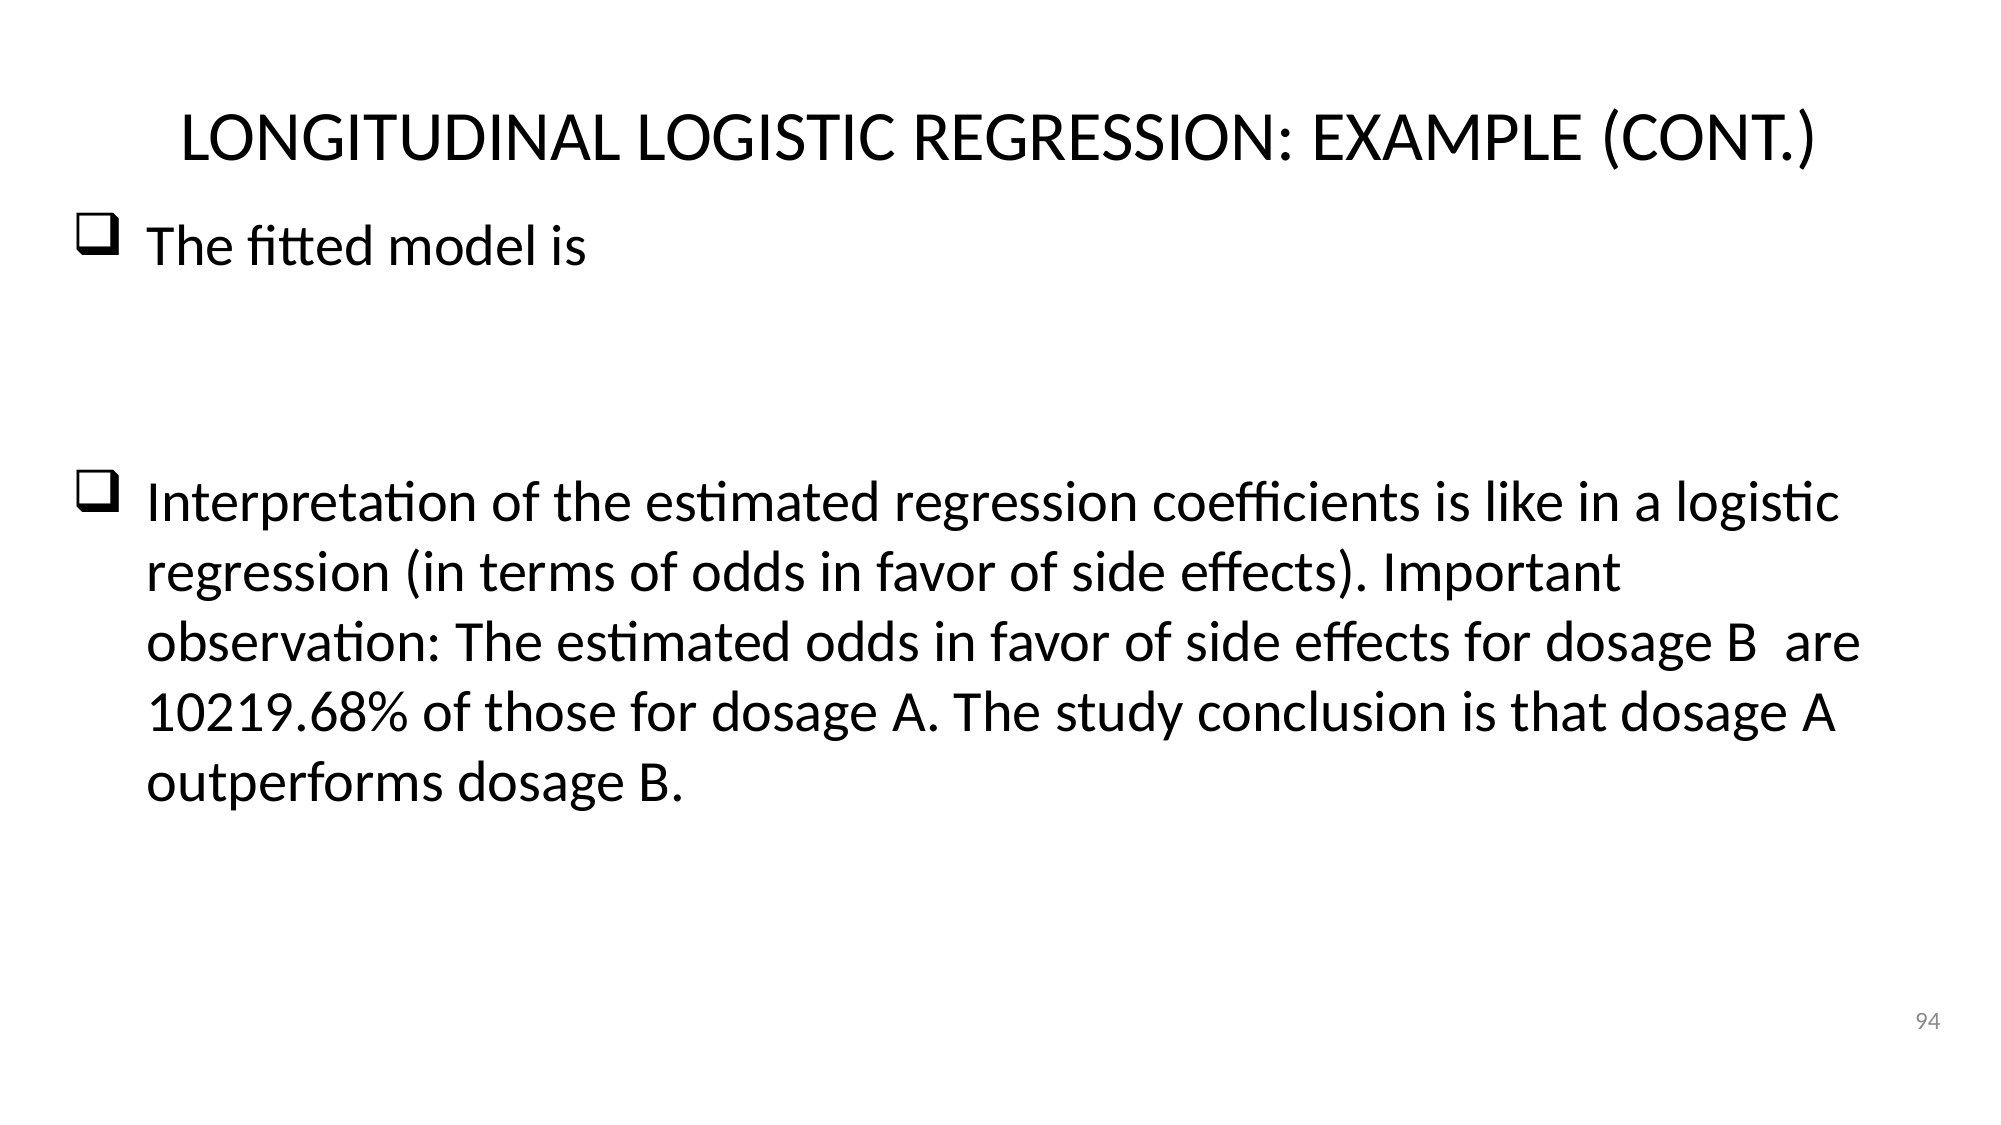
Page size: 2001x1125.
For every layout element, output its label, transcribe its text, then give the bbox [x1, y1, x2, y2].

slide_number 94 [1768, 964, 1956, 1075]
text_box LONGITUDINAL LOGISTIC REGRESSION: EXAMPLE (CONT.) [136, 66, 1864, 199]
